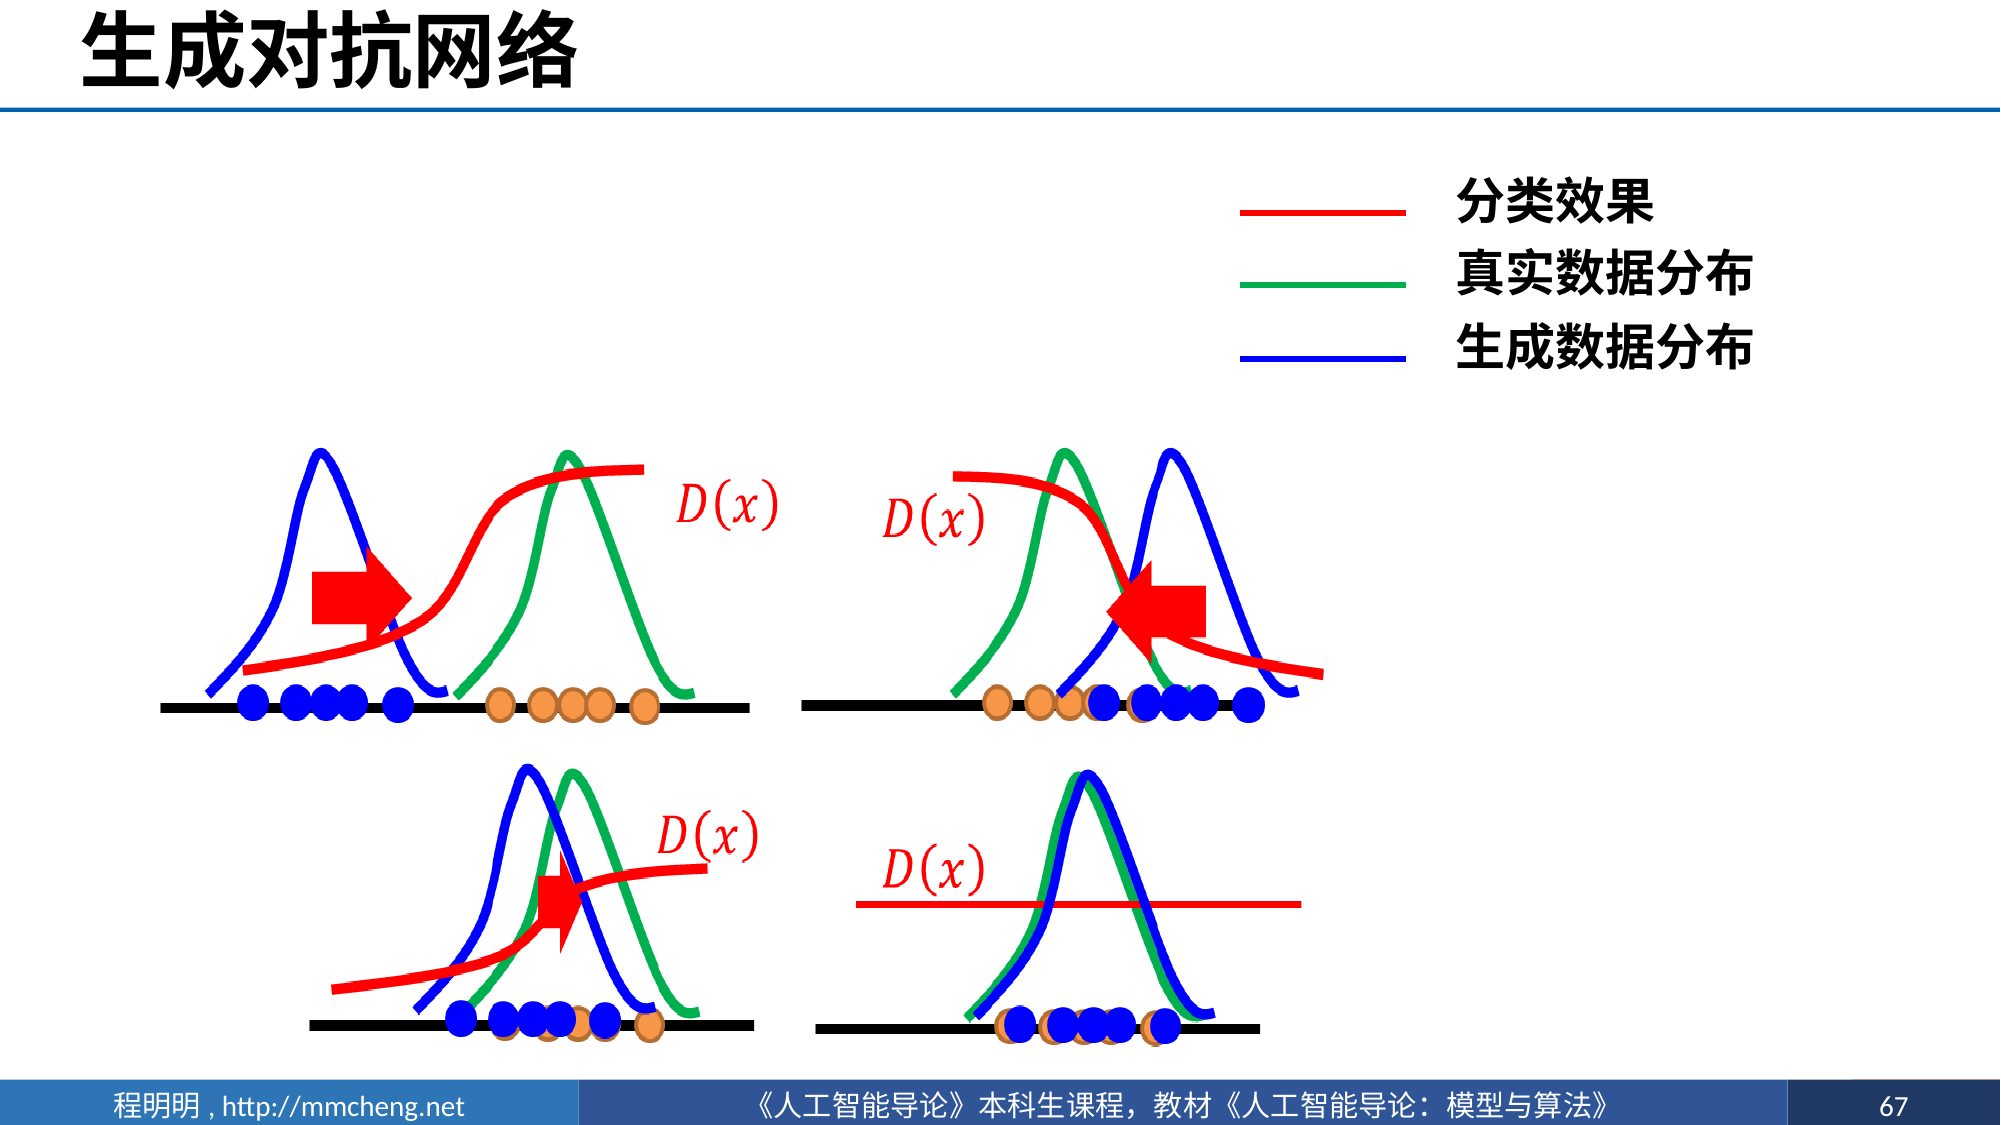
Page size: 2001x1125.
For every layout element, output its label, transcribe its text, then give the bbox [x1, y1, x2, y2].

list [64, 129, 1928, 1100]
title 生成对抗网络 [64, 0, 2000, 110]
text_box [160, 162, 1877, 1047]
